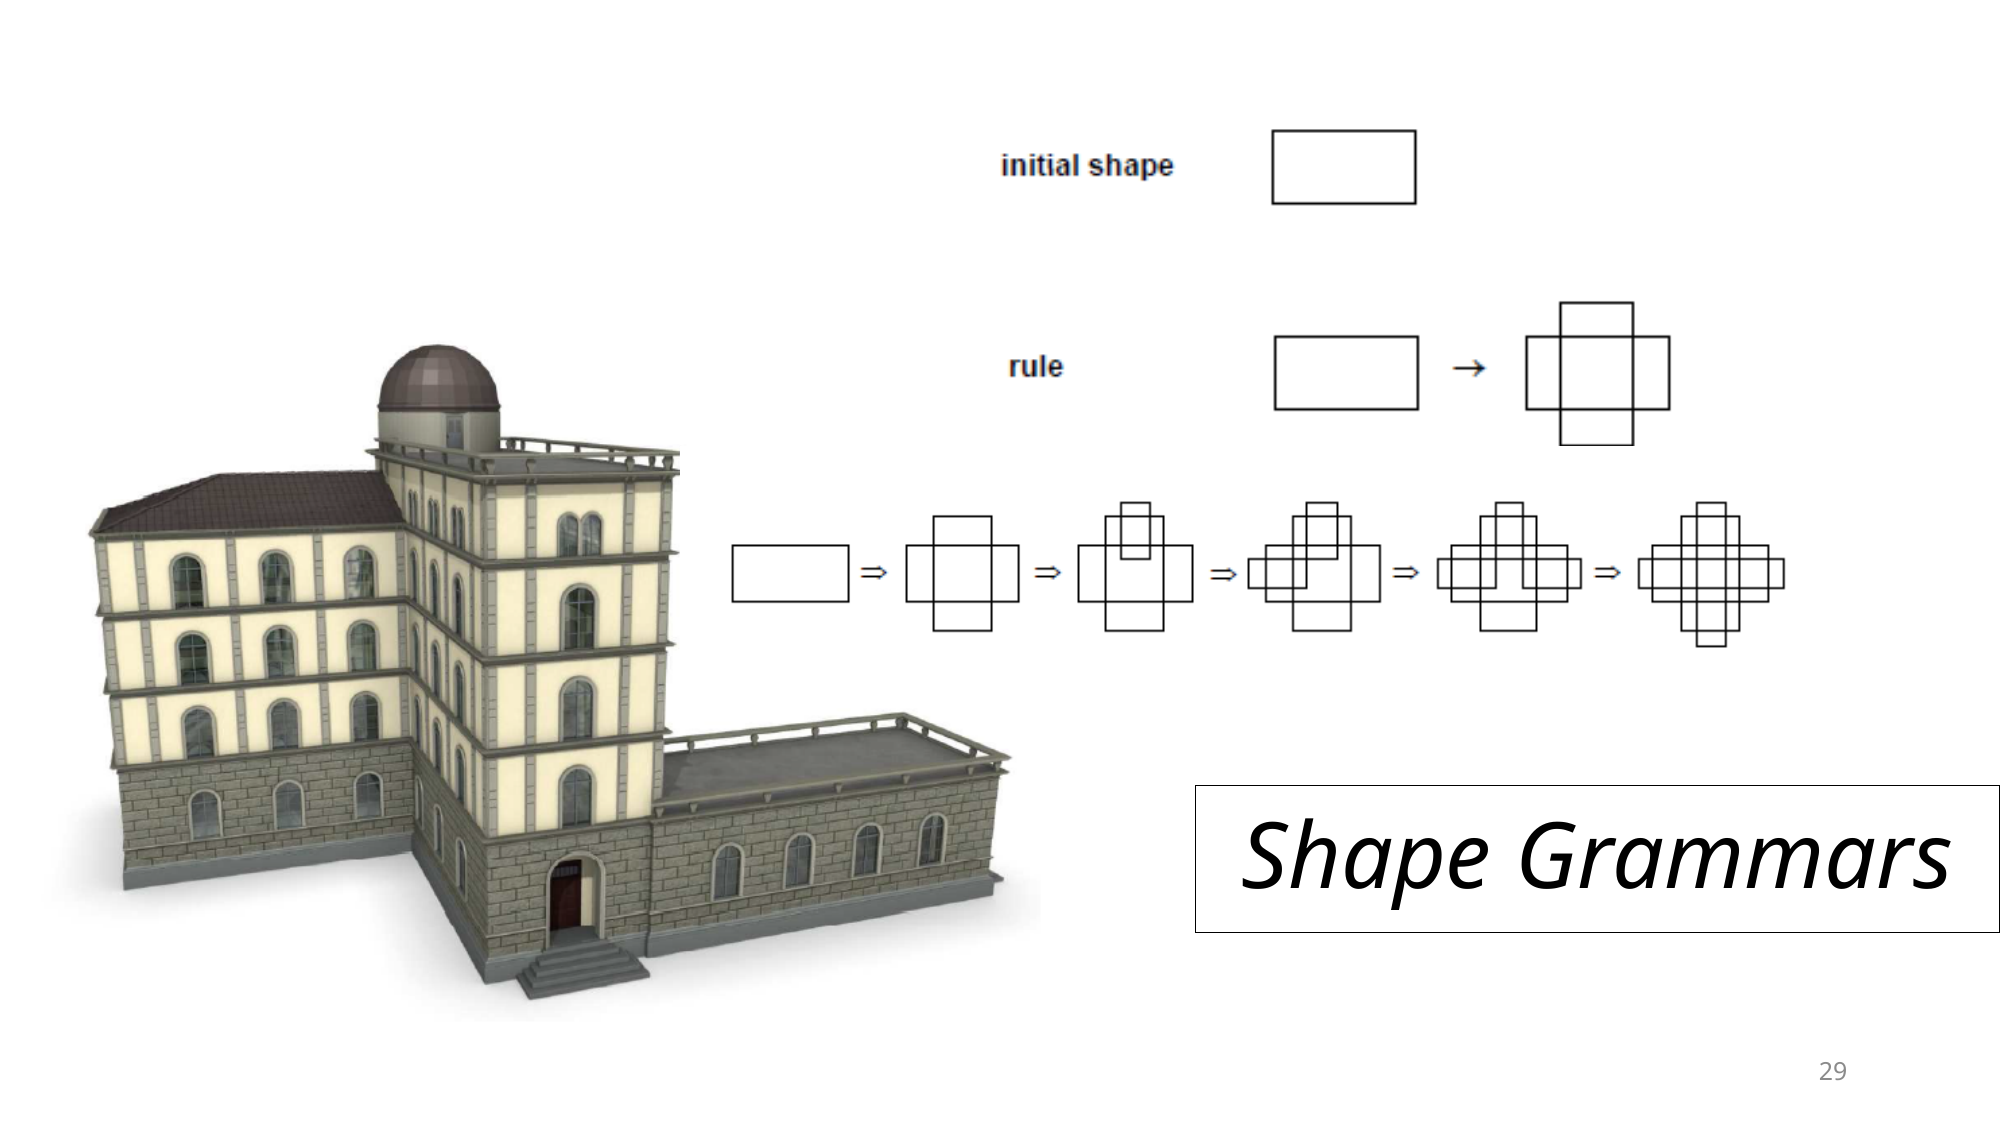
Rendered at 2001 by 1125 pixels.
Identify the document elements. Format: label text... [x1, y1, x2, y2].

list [41, 323, 1081, 1039]
slide_number 29 [1412, 1042, 1863, 1103]
picture [679, 82, 1849, 706]
text_box Shape Grammars [1195, 785, 2000, 933]
